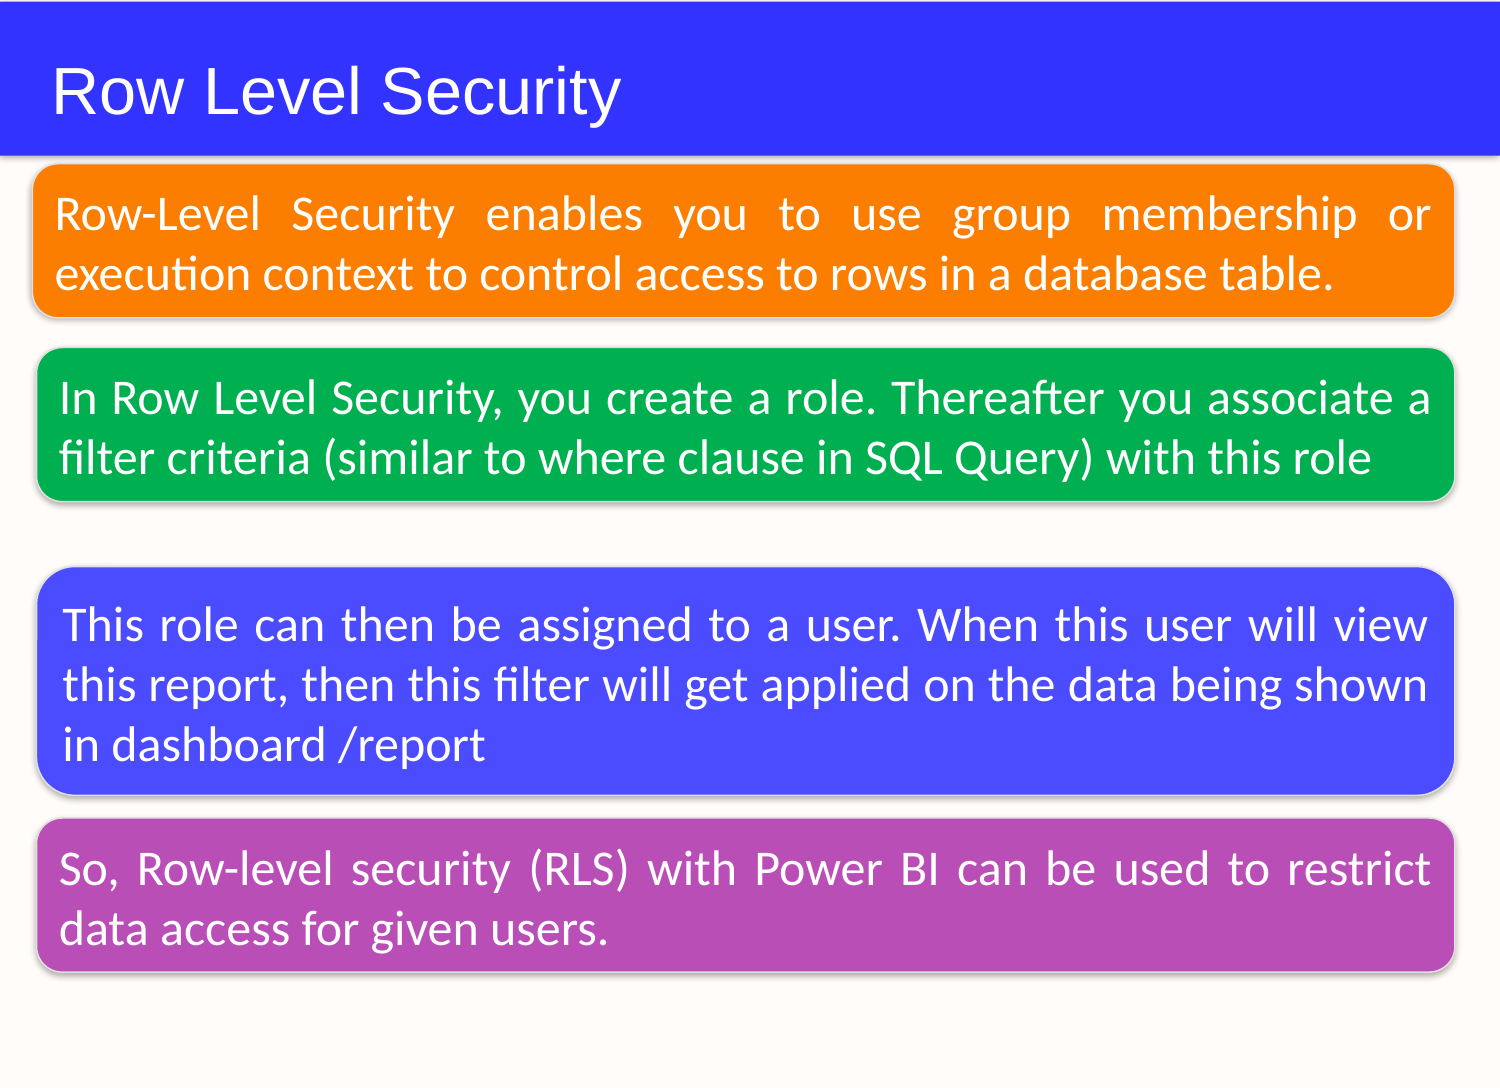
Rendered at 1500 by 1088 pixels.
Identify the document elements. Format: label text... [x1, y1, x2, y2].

text_box In Row Level Security, you create a role. Thereafter you associate a filter criteria (similar to where clause in SQL Query) with this role [35, 346, 1456, 503]
text_box Row-Level Security enables you to use group membership or execution context to control access to rows in a database table. [31, 162, 1456, 319]
title Row Level Security [36, 40, 1472, 131]
text_box So, Row-level security (RLS) with Power BI can be used to restrict data access for given users. [35, 817, 1456, 973]
text_box This role can then be assigned to a user. When this user will view this report, then this filter will get applied on the data being shown in dashboard /report [35, 565, 1456, 797]
